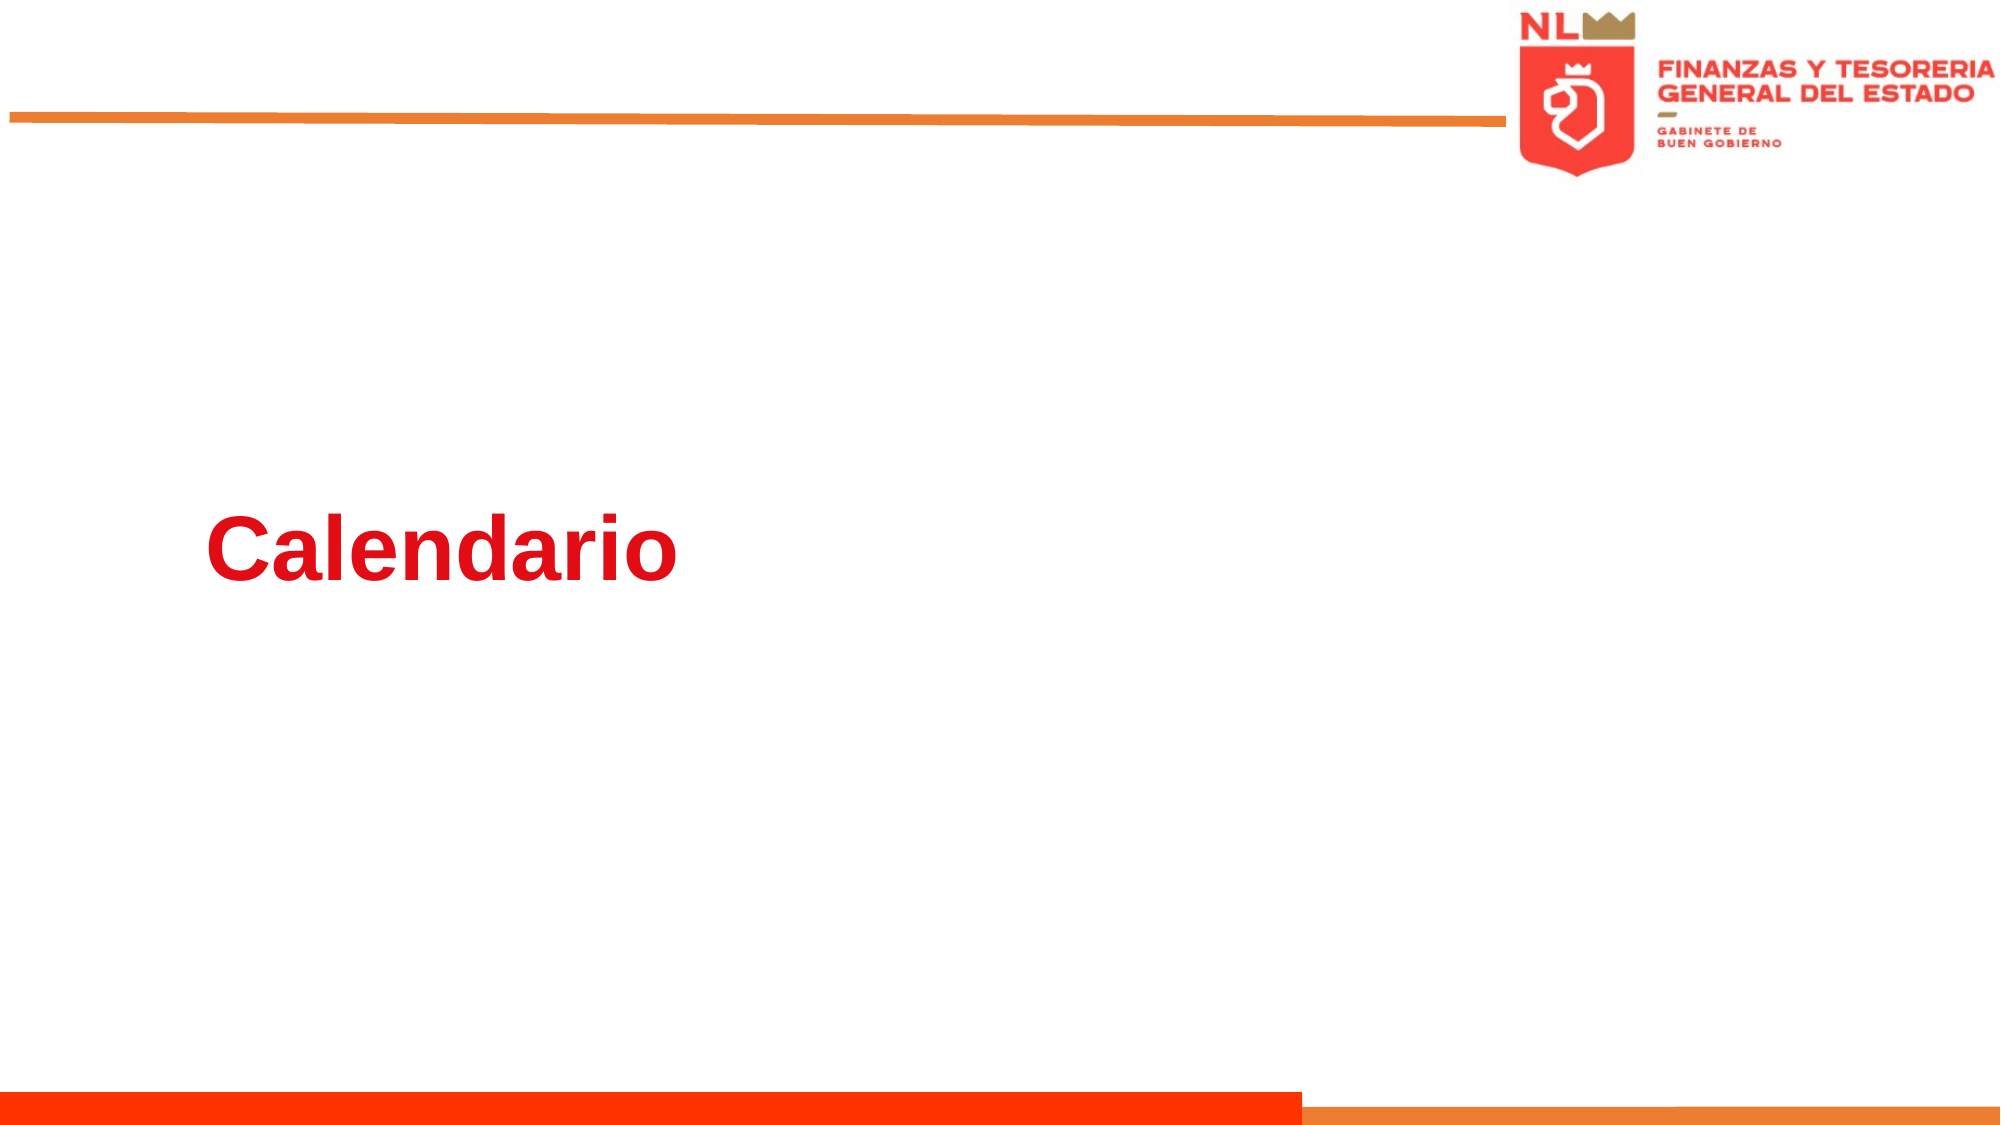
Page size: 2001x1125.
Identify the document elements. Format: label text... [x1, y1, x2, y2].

text_box [0, 1091, 1303, 1125]
text_box Calendario [190, 481, 2000, 607]
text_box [9, 117, 1506, 123]
picture [1506, 1, 2000, 184]
